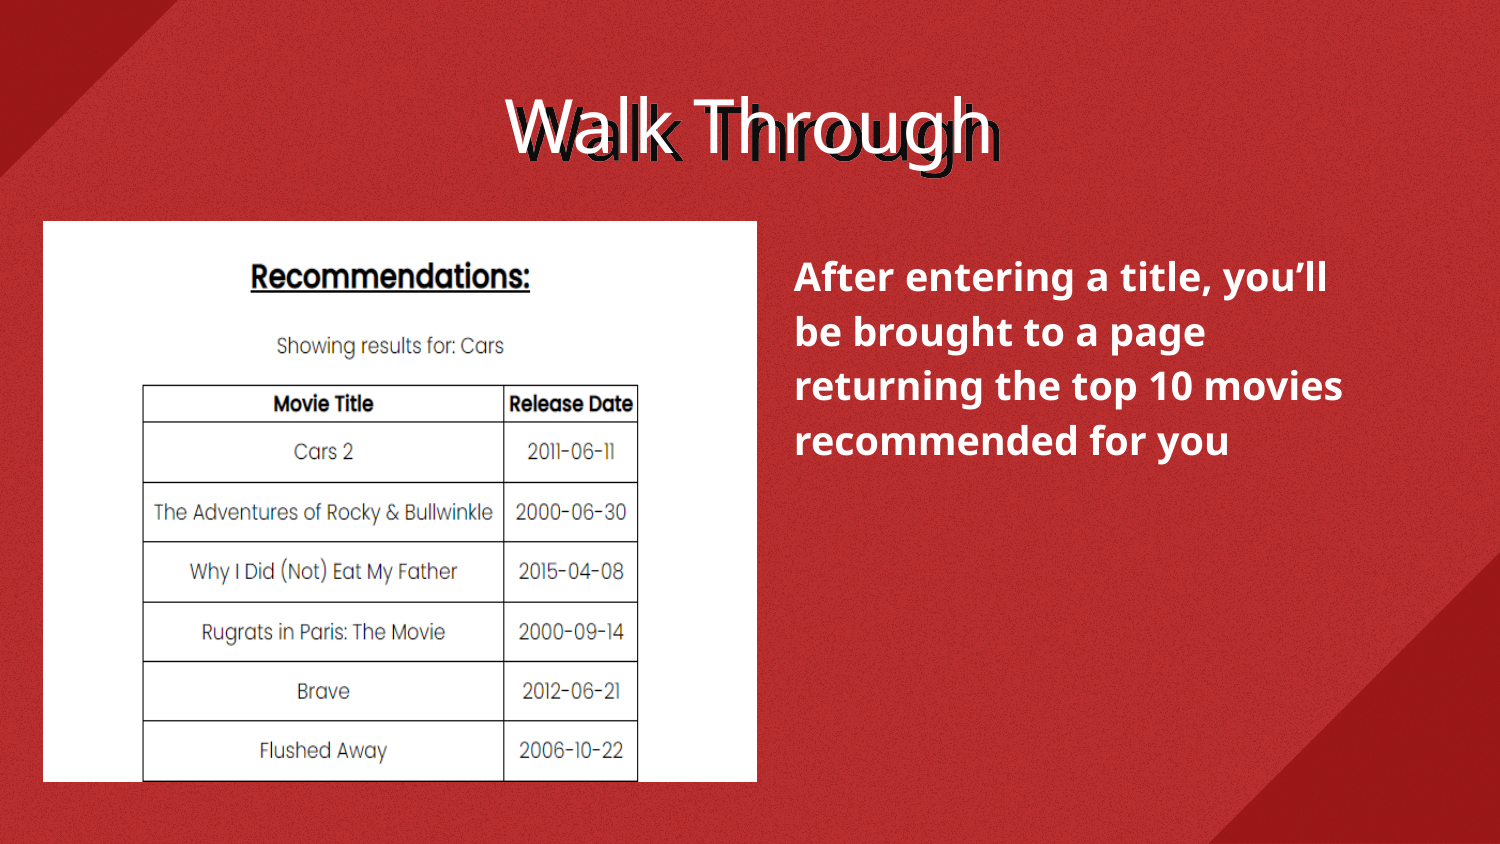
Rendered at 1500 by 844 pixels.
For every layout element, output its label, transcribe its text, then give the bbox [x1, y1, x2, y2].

picture [43, 221, 757, 782]
list After entering a title, you’ll be brought to a page returning the top 10 movies recommended for you [778, 229, 1382, 728]
title Walk Through [118, 63, 1382, 161]
